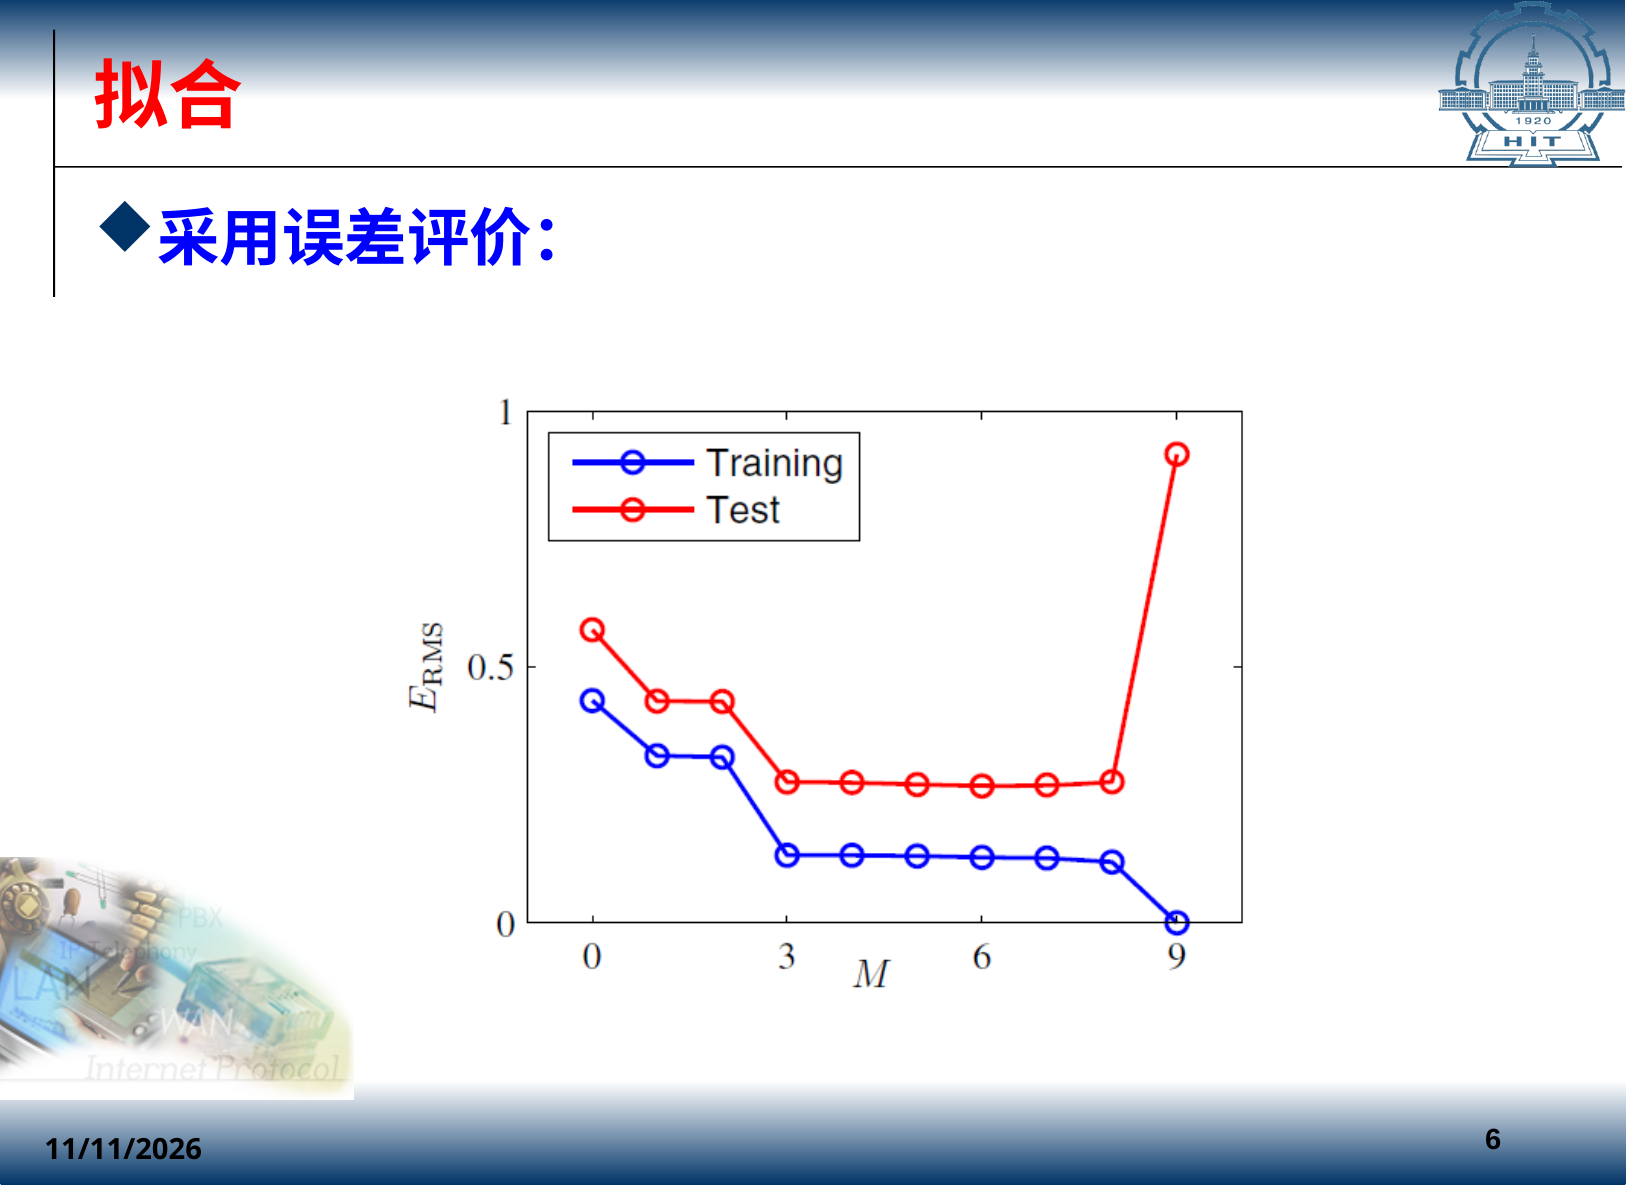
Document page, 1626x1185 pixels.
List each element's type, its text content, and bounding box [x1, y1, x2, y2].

picture [401, 379, 1271, 994]
picture [1438, 1, 1626, 167]
picture [0, 857, 354, 1100]
title 拟合 [78, 29, 1498, 155]
